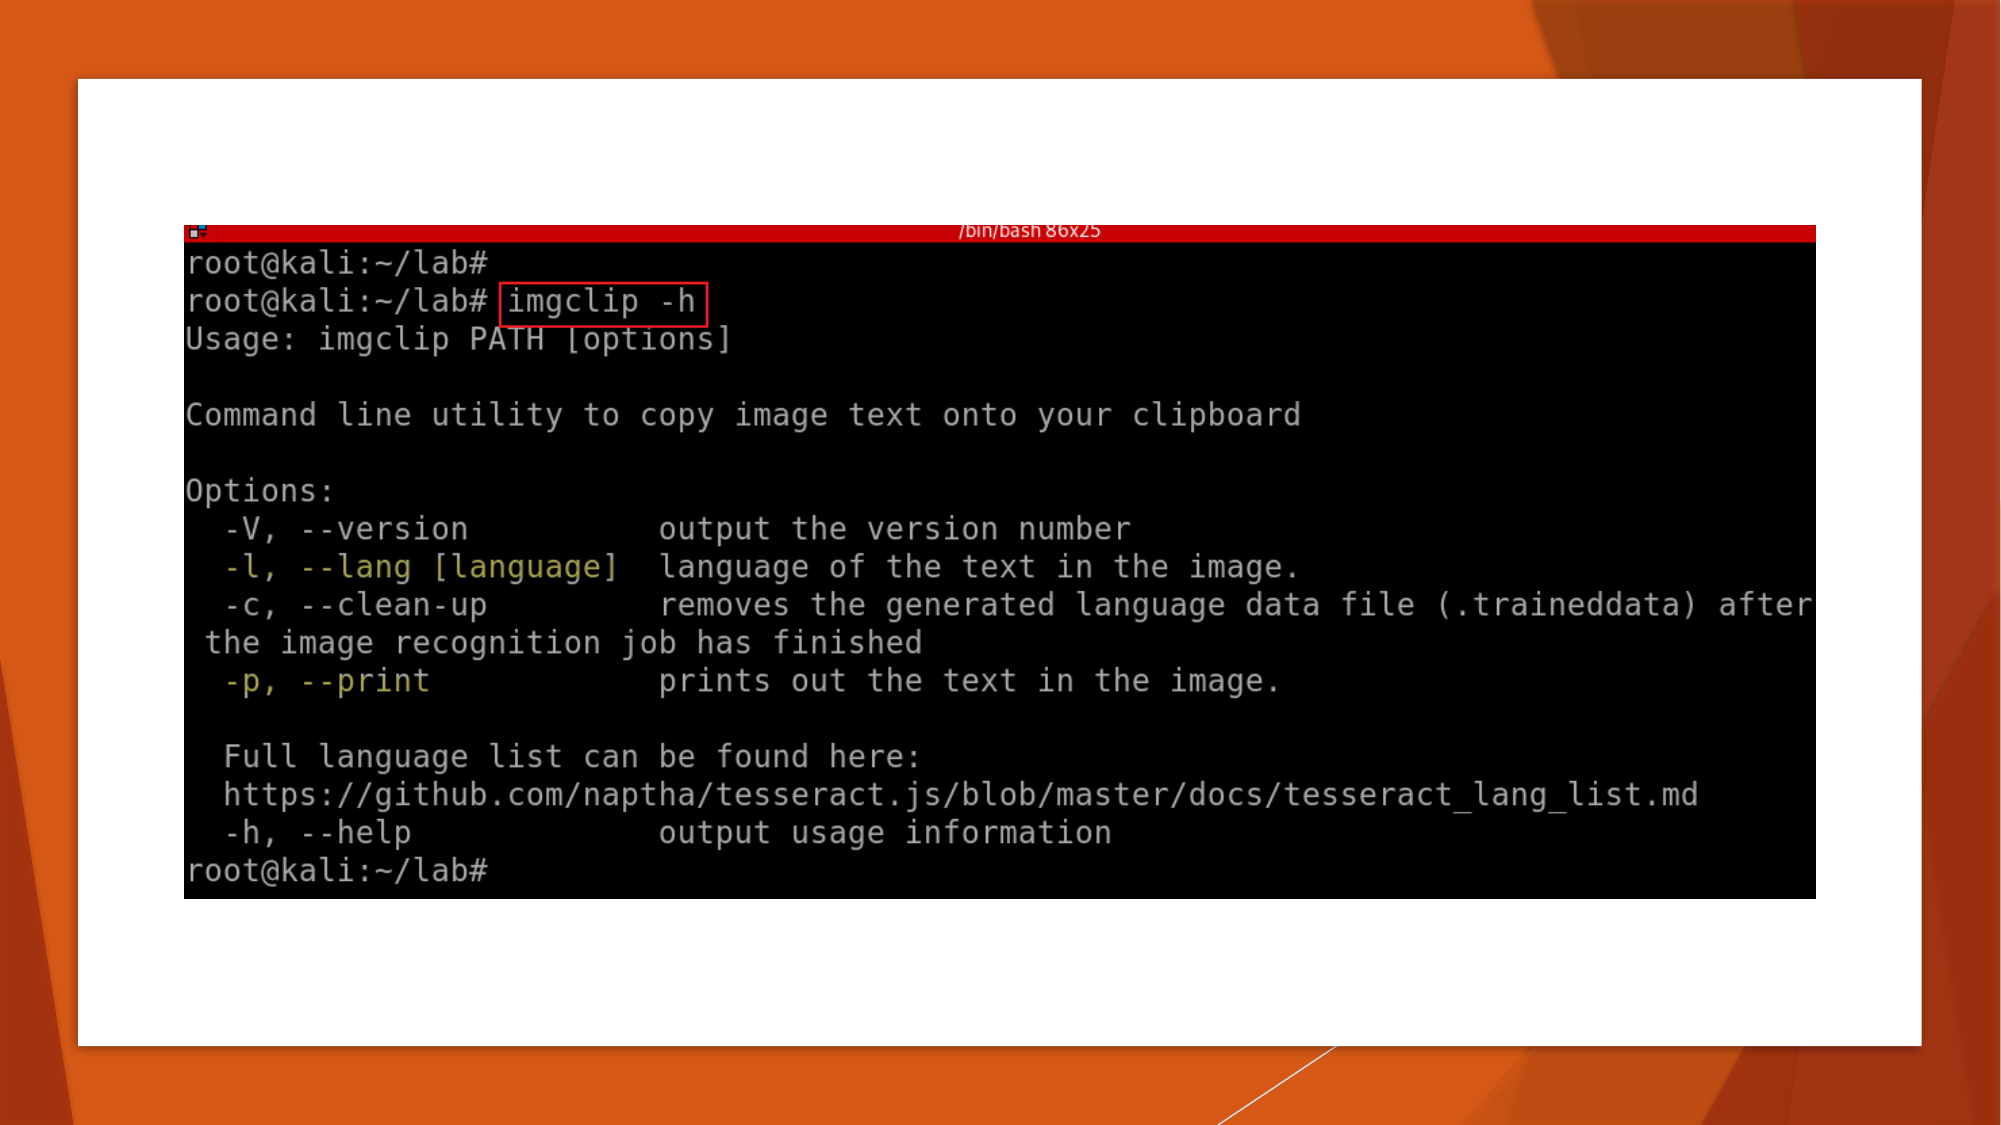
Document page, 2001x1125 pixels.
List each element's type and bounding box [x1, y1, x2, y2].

text_box [0, 0, 2000, 1125]
picture [184, 225, 1817, 899]
